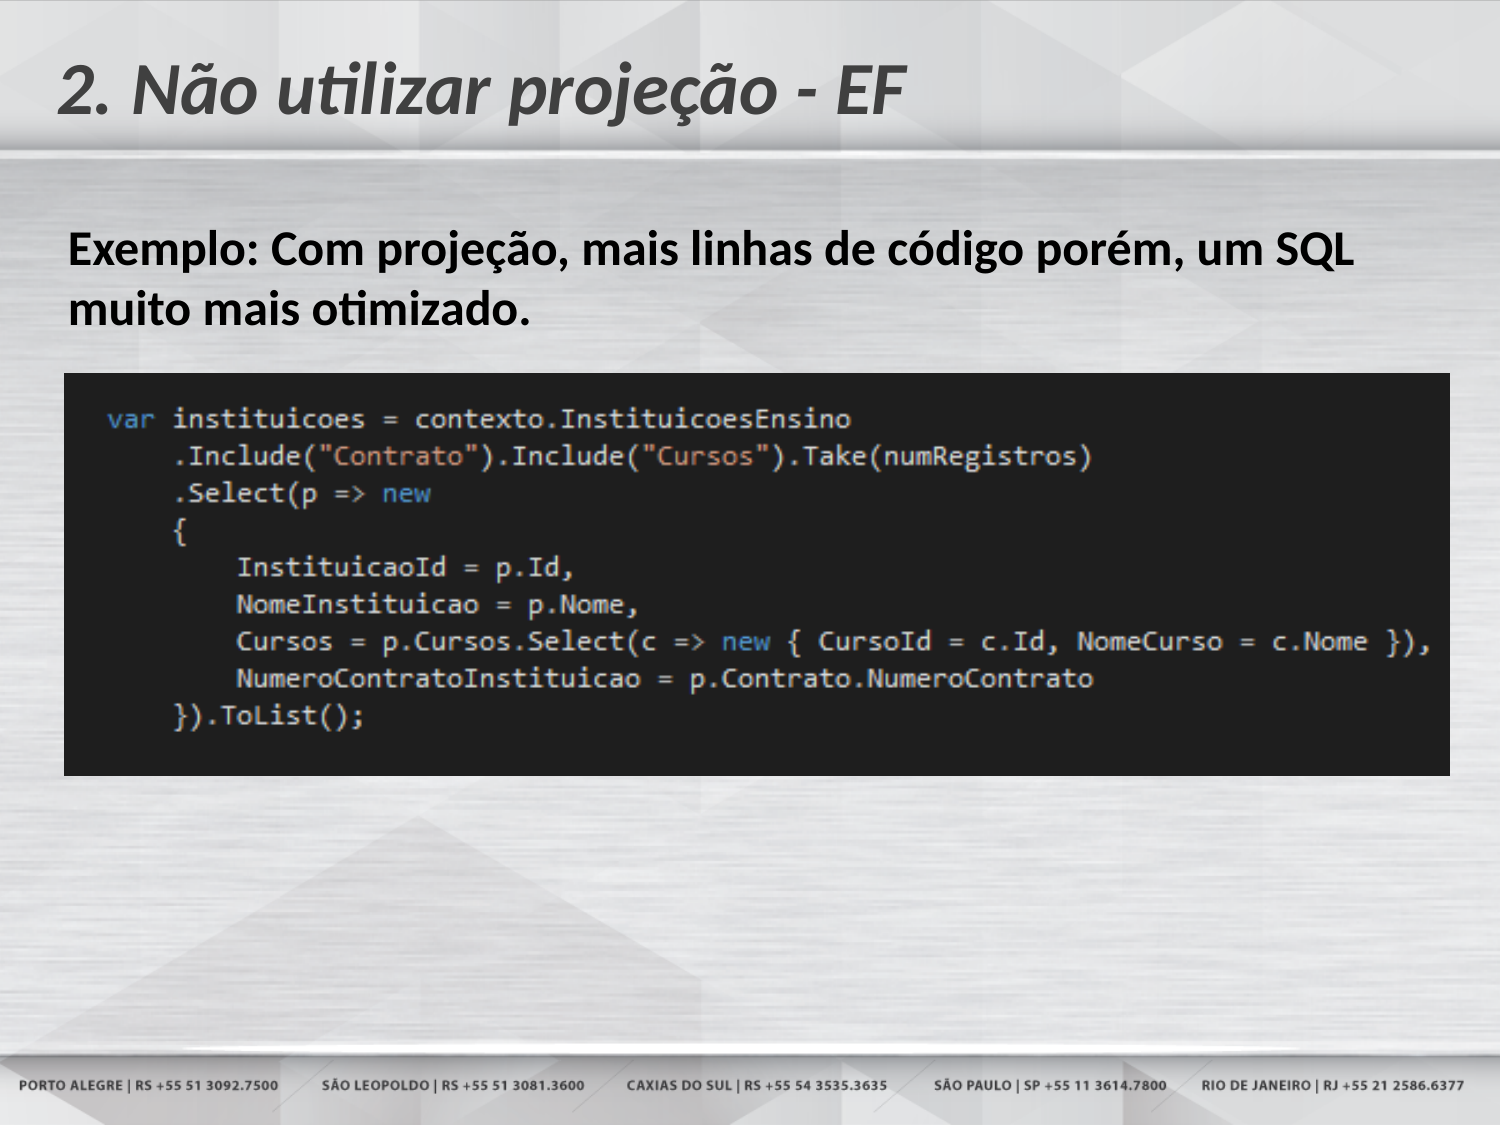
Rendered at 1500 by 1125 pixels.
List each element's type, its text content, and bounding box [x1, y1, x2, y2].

list Exemplo: Com projeção, mais linhas de código porém, um SQL muito mais otimizado. [53, 208, 1412, 1035]
title 2. Não utilizar projeção - EF [41, 0, 1459, 138]
picture [0, 0, 1500, 1125]
